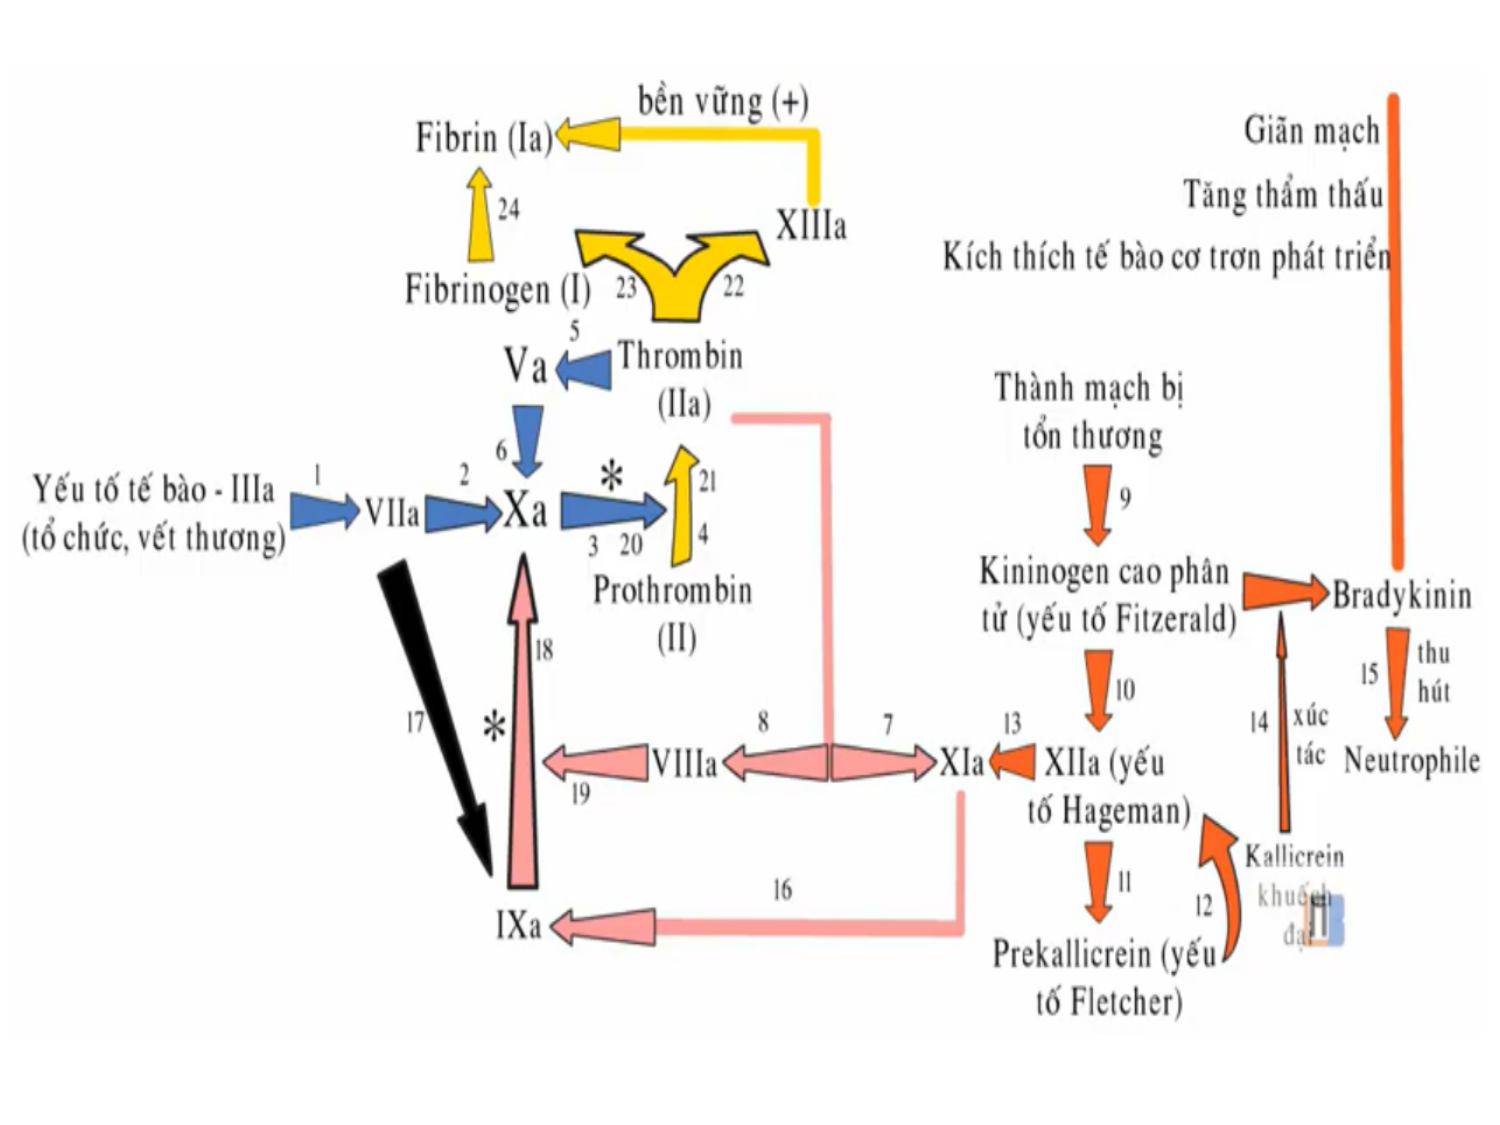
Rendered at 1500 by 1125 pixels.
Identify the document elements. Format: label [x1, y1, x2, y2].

list [8, 66, 1484, 1035]
